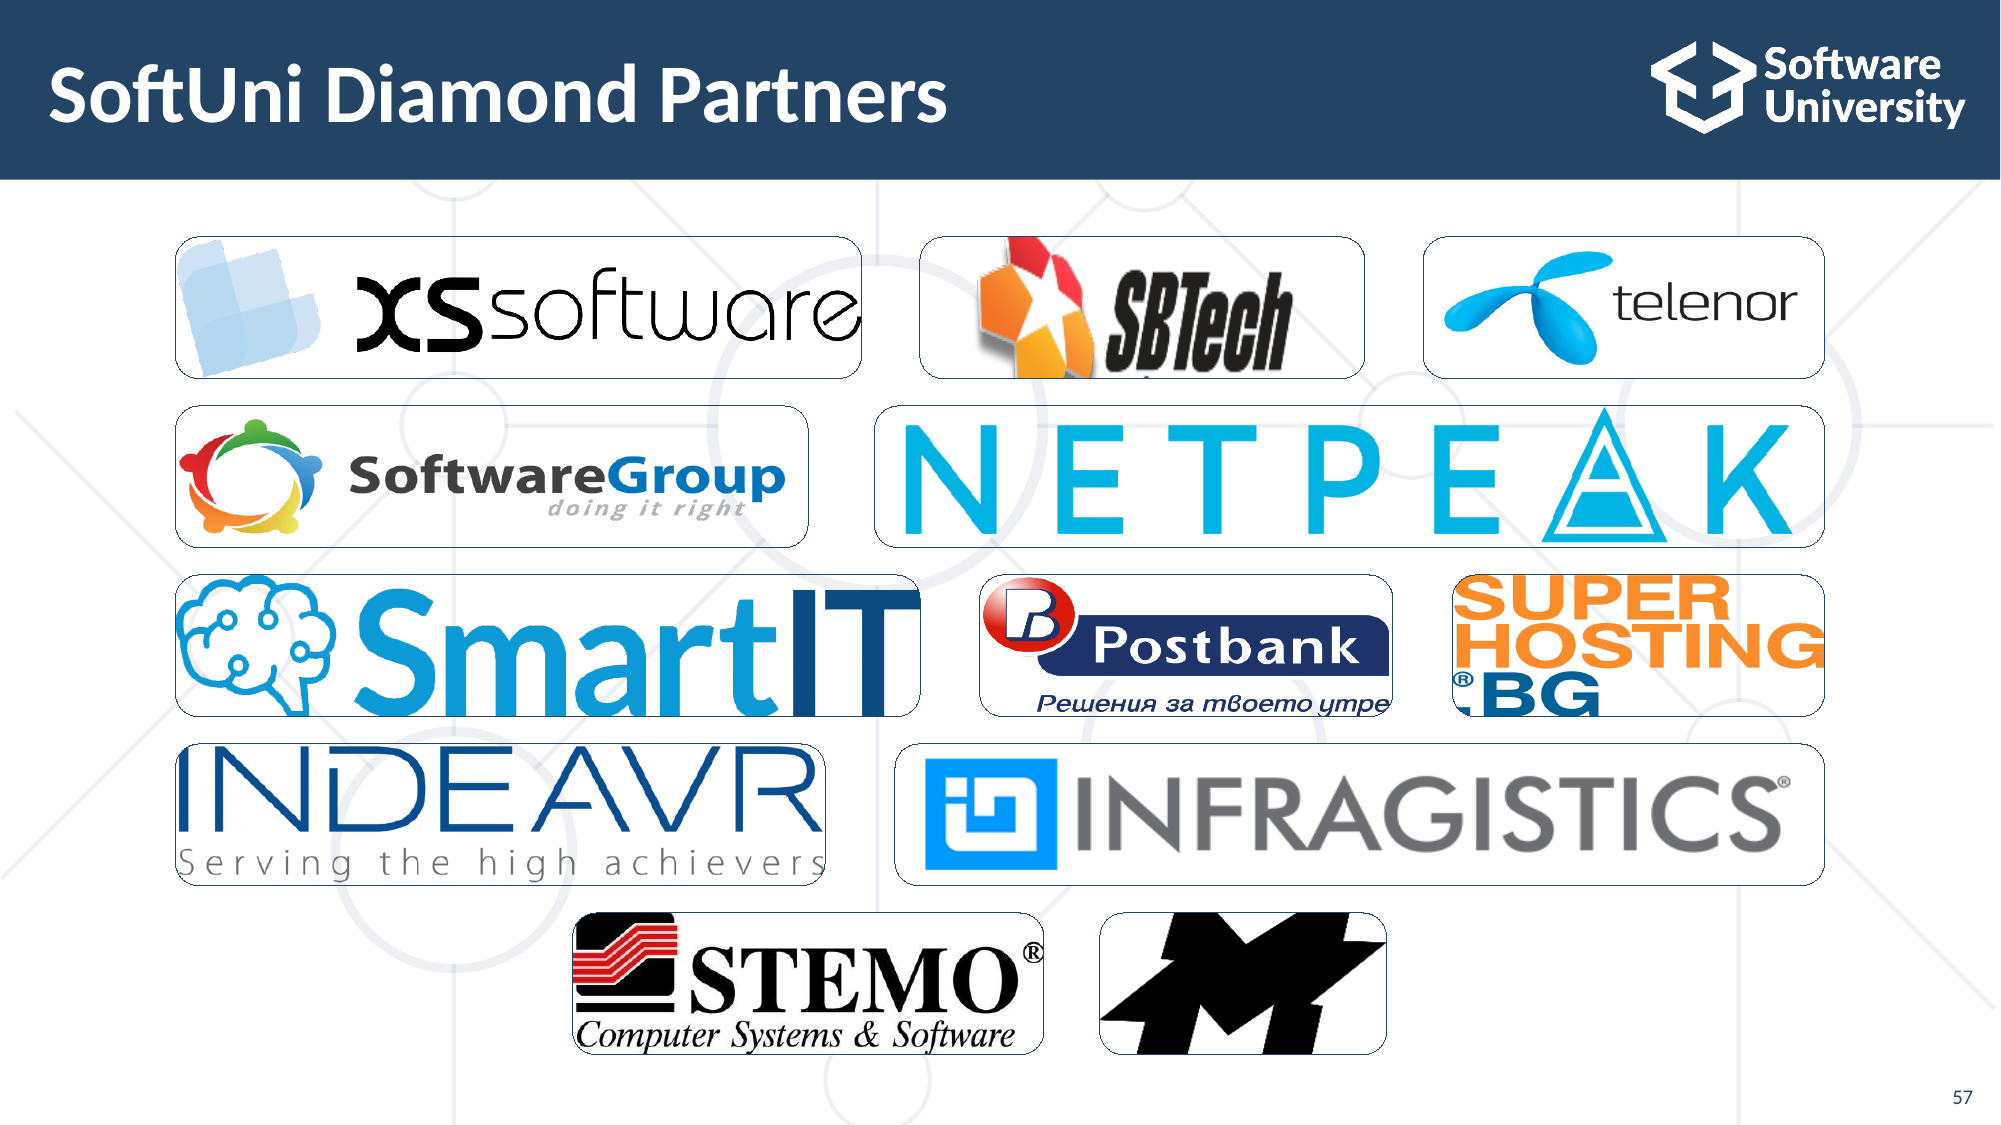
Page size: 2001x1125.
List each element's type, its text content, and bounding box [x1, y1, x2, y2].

picture [175, 743, 826, 886]
picture [595, 678, 626, 702]
picture [979, 574, 1394, 717]
picture [184, 585, 329, 710]
title SoftUni Diamond Partners [31, 16, 1625, 162]
picture [919, 236, 1366, 379]
picture [1422, 236, 1825, 379]
picture [1651, 41, 1966, 134]
picture [264, 615, 273, 625]
picture [894, 743, 1825, 886]
picture [234, 661, 243, 670]
picture [295, 647, 305, 656]
picture [874, 405, 1825, 548]
picture [611, 706, 634, 717]
slide_number 57 [1927, 1067, 1989, 1117]
picture [175, 405, 809, 548]
picture [1099, 912, 1387, 1055]
picture [467, 642, 495, 717]
picture [517, 642, 545, 717]
picture [223, 615, 232, 625]
picture [263, 574, 921, 717]
picture [572, 912, 1045, 1055]
picture [1452, 574, 1825, 717]
picture [175, 631, 287, 717]
picture [175, 574, 250, 616]
picture [175, 236, 862, 379]
